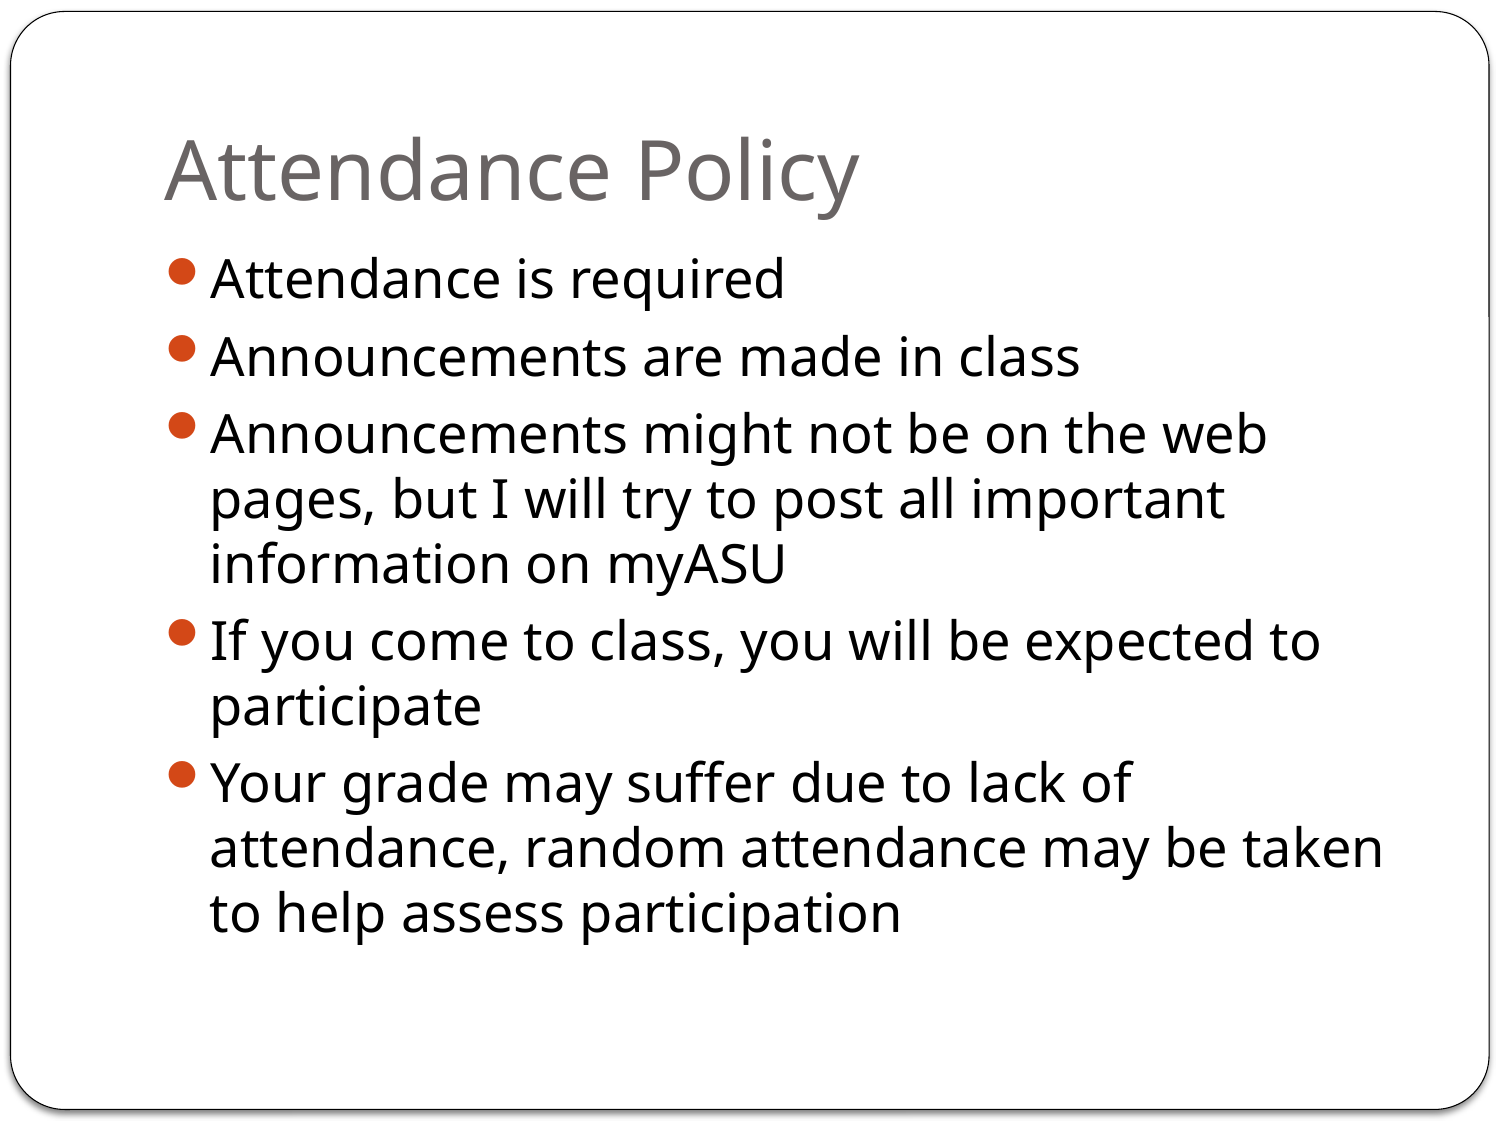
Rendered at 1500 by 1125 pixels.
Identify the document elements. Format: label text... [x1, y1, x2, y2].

title Attendance Policy [150, 45, 1425, 233]
list Attendance is required Announcements are made in class Announcements might not be on the web pages, but I will try to post all important information on myASU If you come to class, you will be expected to participate Your grade may suffer due to lack of attendance, random attendance may be taken to help assess participation [150, 237, 1425, 988]
